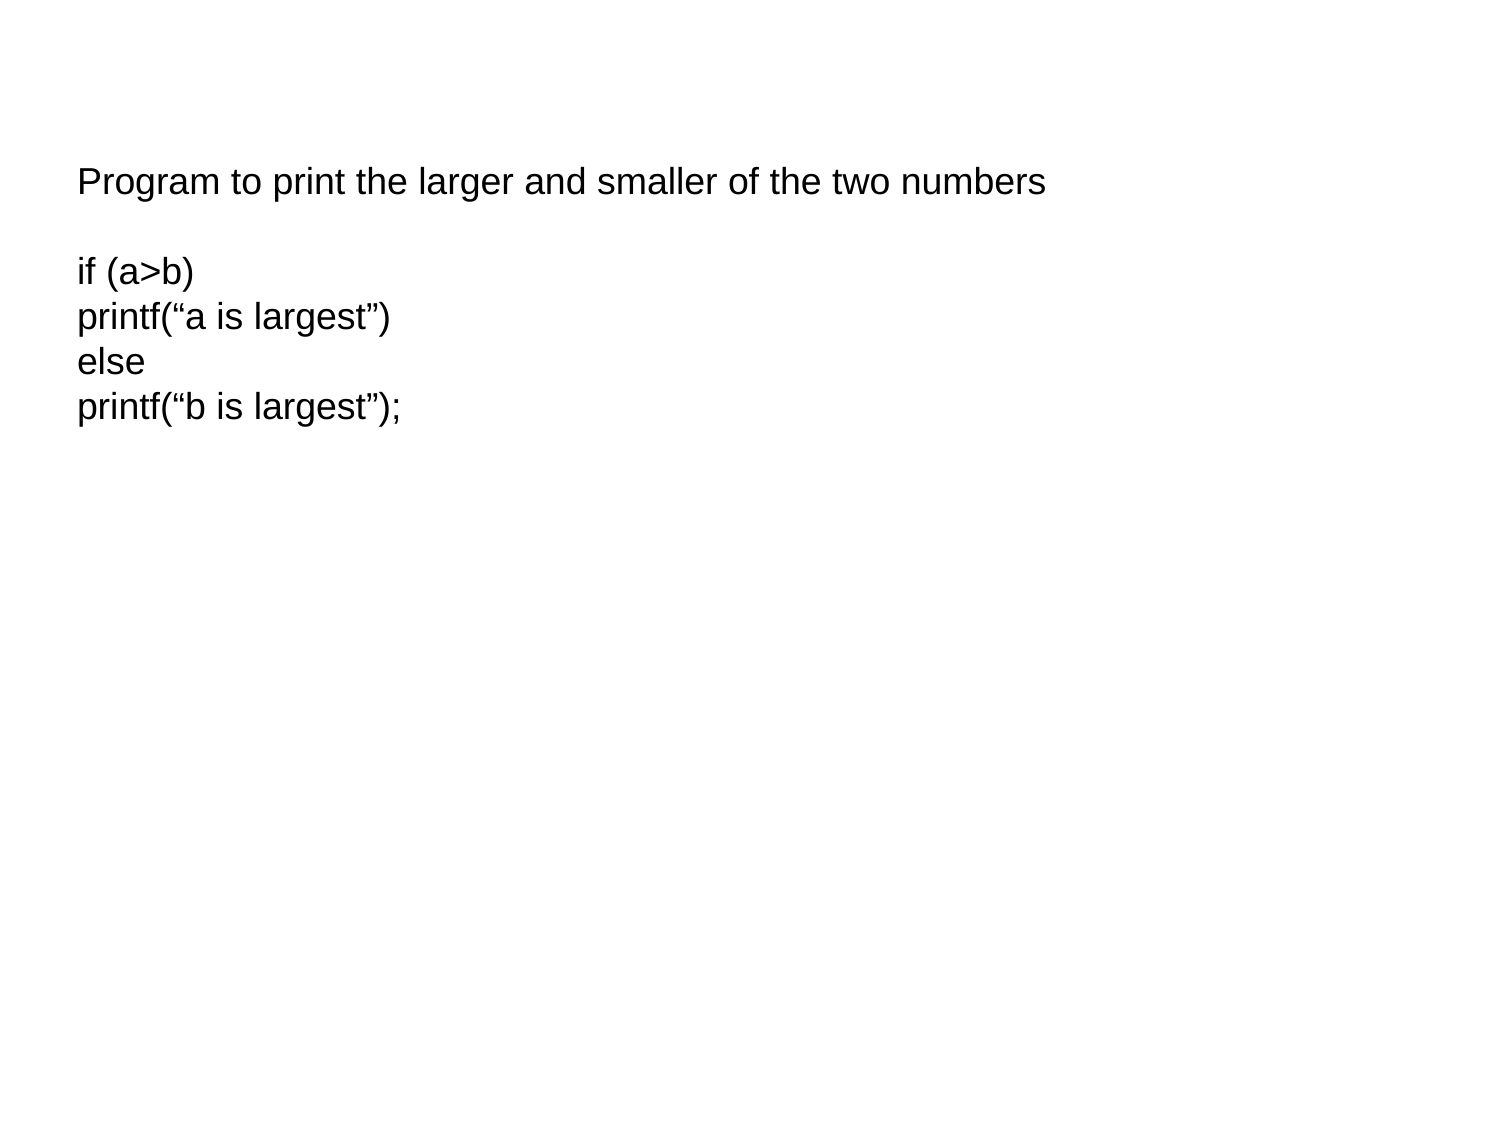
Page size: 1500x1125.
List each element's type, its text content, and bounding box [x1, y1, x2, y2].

text_box Program to print the larger and smaller of the two numbers if (a>b) printf(“a is largest”) else printf(“b is largest”); [62, 149, 1413, 435]
